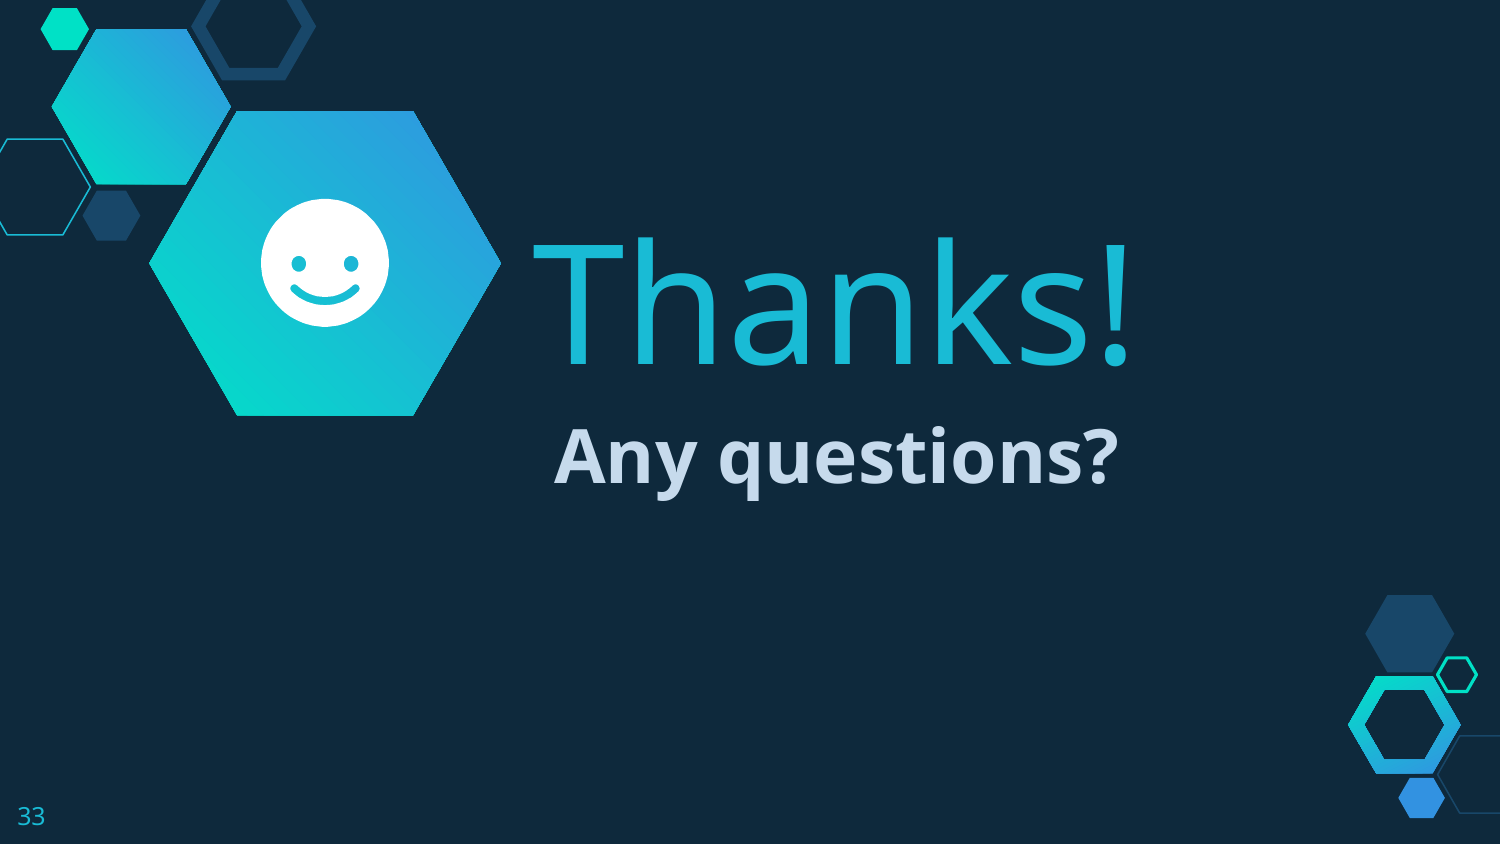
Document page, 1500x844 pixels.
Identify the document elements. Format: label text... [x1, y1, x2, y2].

text_box [149, 111, 501, 416]
list Any questions? [539, 393, 1288, 798]
slide_number 33 [2, 785, 93, 844]
text_box [261, 198, 389, 327]
title Thanks! [517, 222, 1266, 413]
